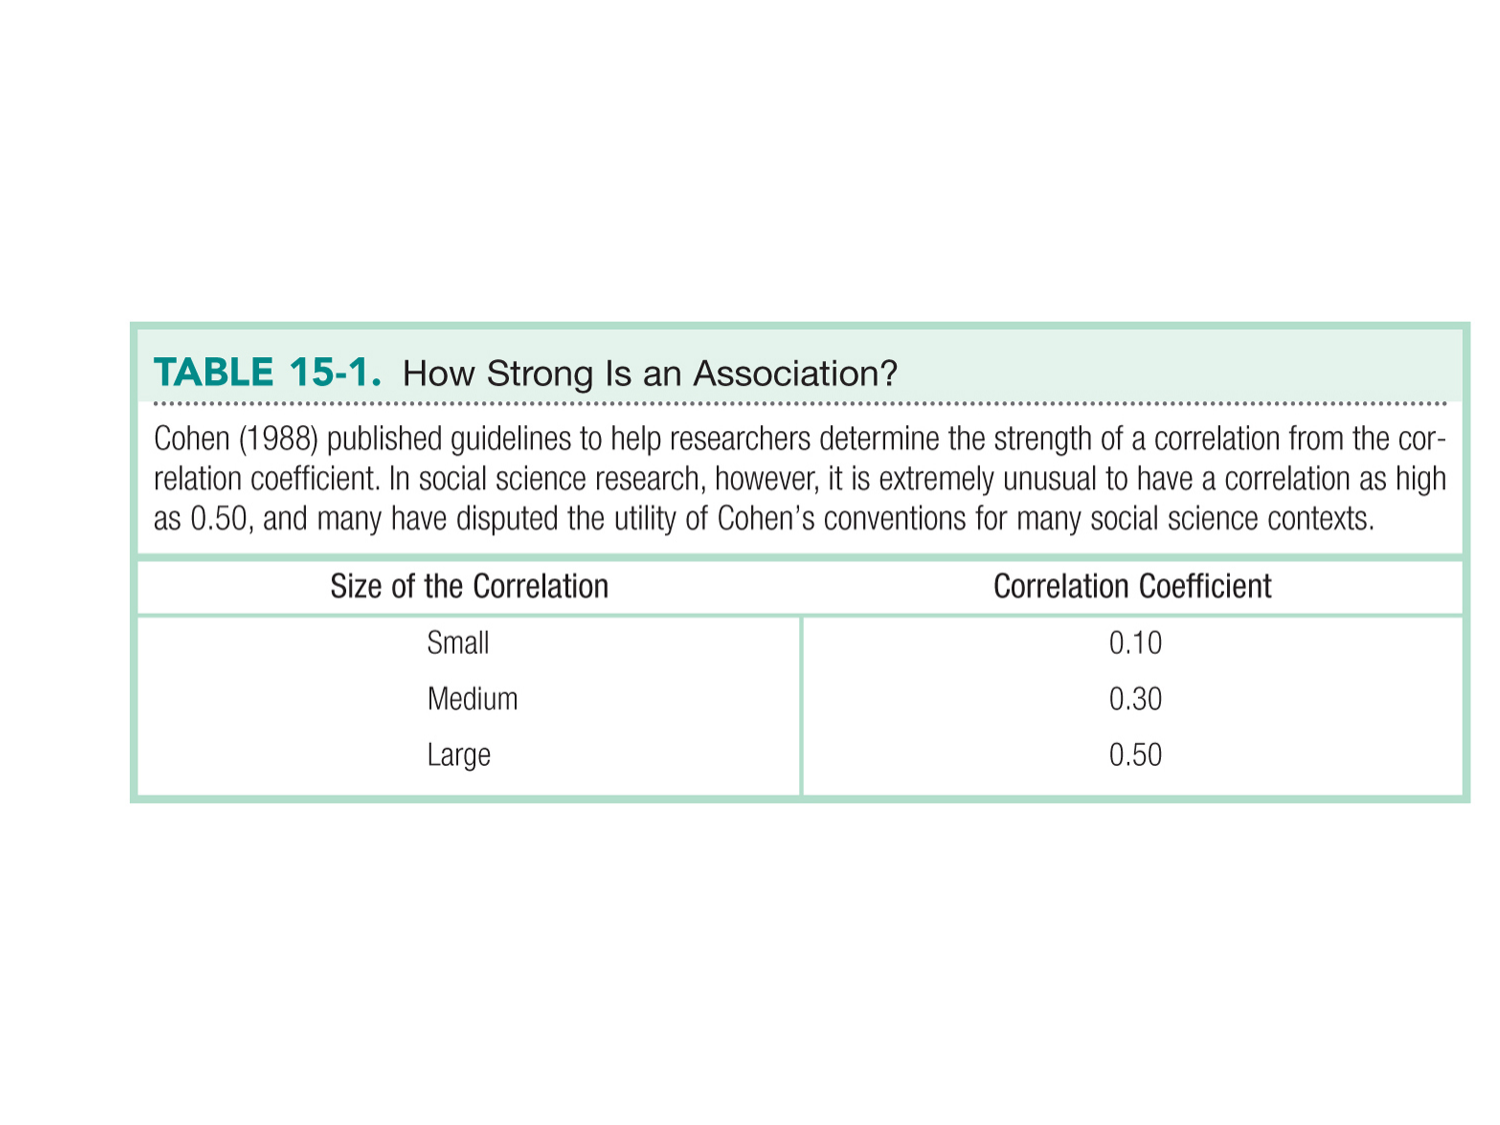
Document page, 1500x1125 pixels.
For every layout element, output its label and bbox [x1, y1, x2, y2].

picture [124, 318, 1476, 807]
